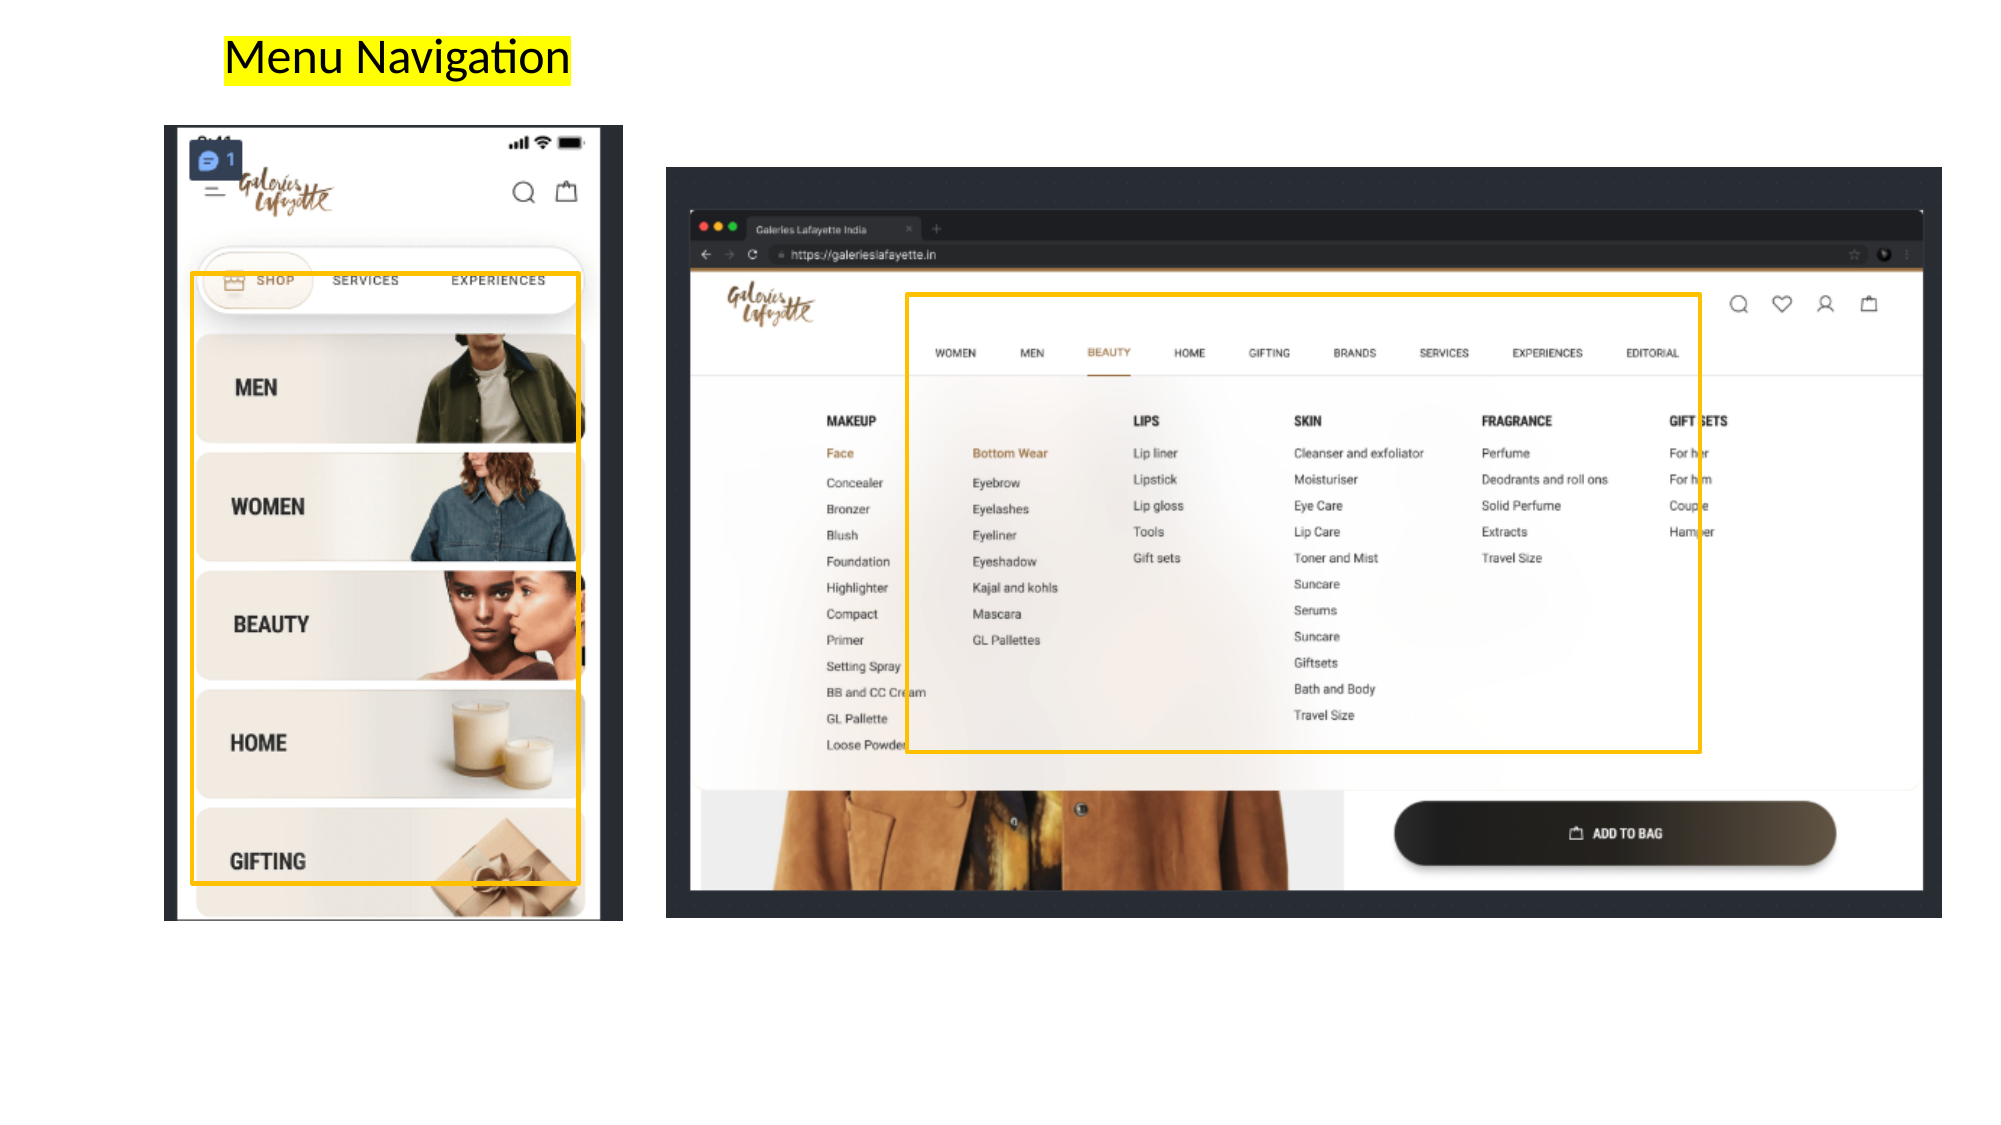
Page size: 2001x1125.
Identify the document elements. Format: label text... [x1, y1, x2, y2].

picture [163, 125, 623, 921]
picture [665, 167, 1942, 918]
subtitle Menu Navigation [0, 22, 802, 131]
